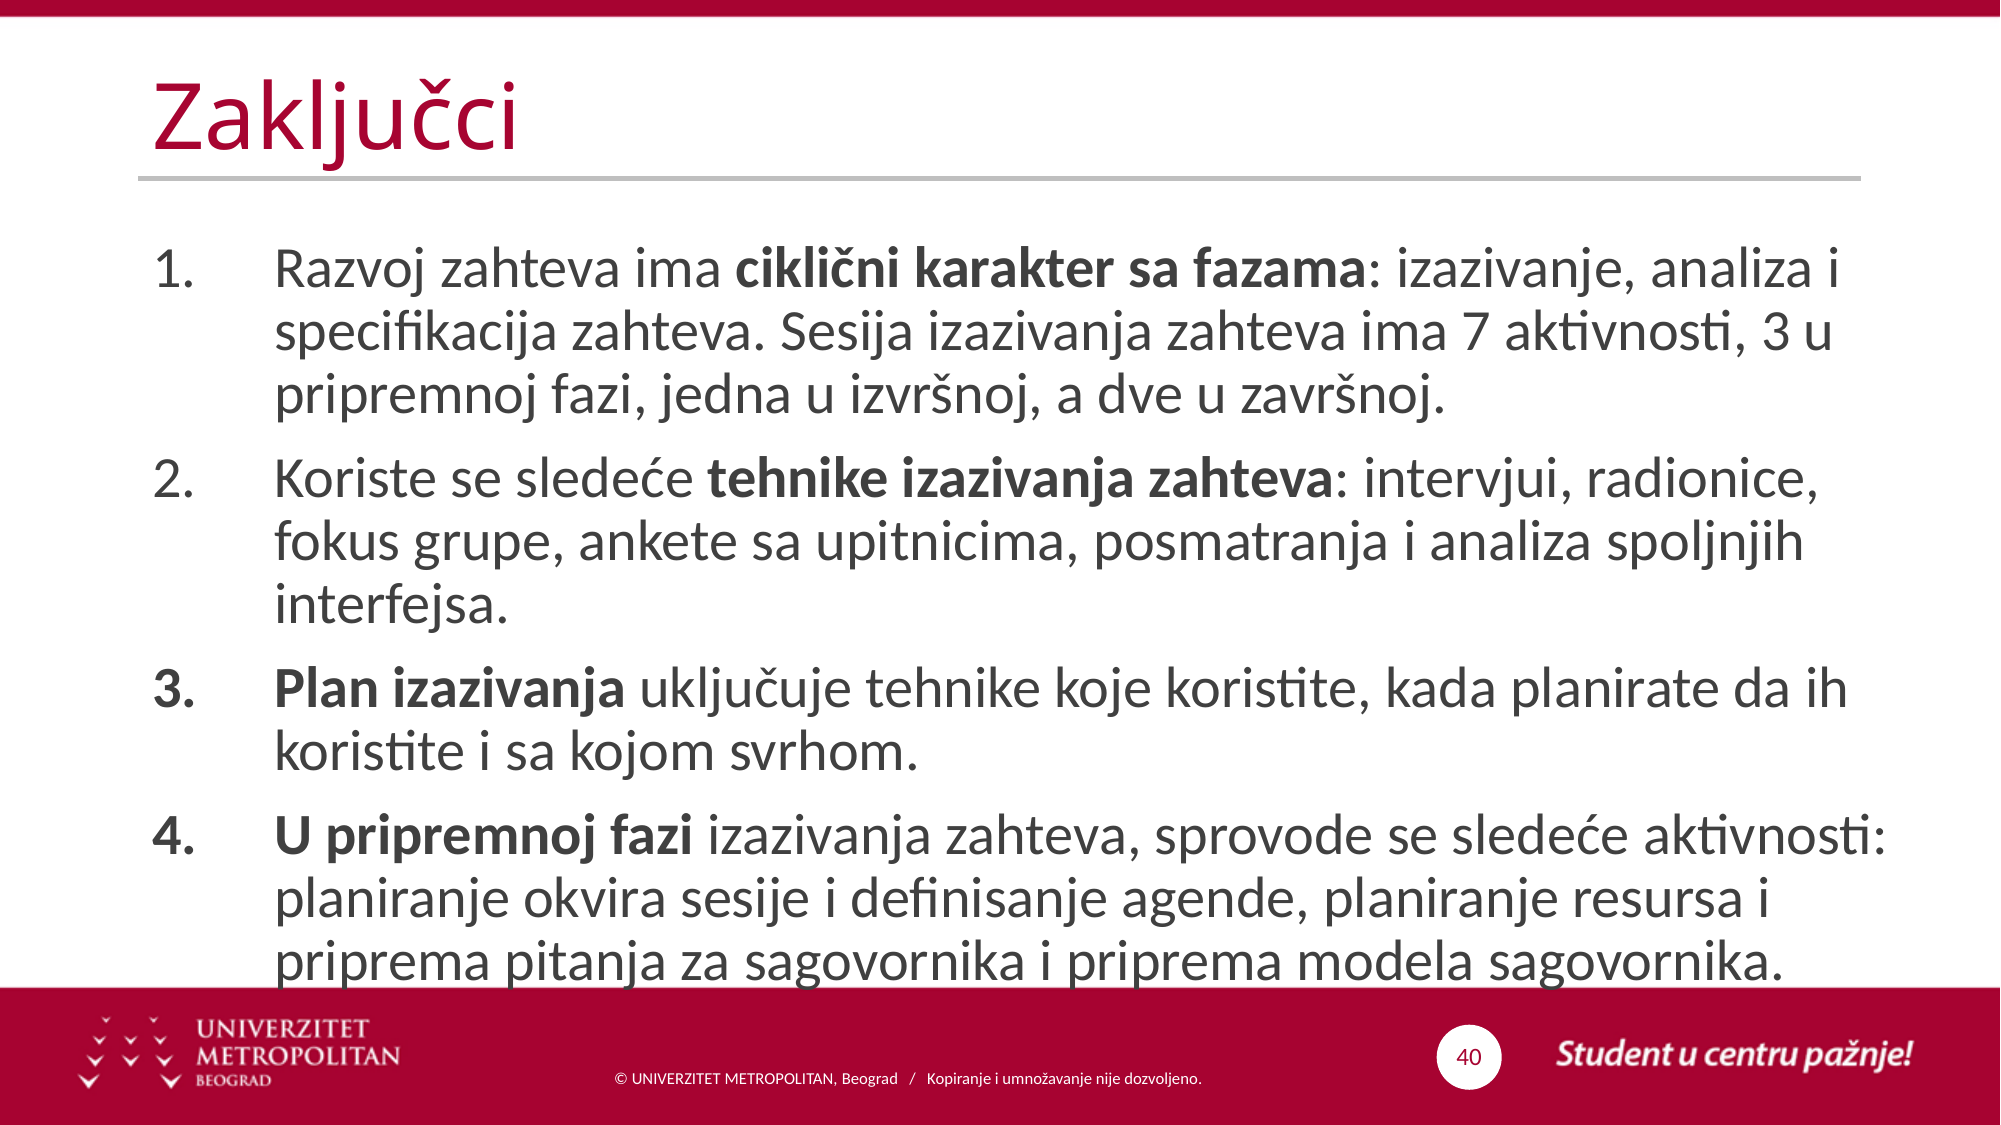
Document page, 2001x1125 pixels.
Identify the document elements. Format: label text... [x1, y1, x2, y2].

title Zaključci [137, 63, 1863, 202]
list Razvoj zahteva ima ciklični karakter sa fazama: izazivanje, analiza i specifikacija zahteva. Sesija izazivanja zahteva ima 7 aktivnosti, 3 u pripremnoj fazi, jedna u izvršnoj, a dve u završnoj. Koriste se sledeće tehnike izazivanja zahteva: intervjui, radionice, fokus grupe, ankete sa upitnicima, posmatranja i analiza spoljnjih interfejsa. Plan izazivanja uključuje tehnike koje koristite, kada planirate da ih koristite i sa kojom svrhom. U pripremnoj fazi izazivanja zahteva, sprovode se sledeće aktivnosti: planiranje okvira sesije i definisanje agende, planiranje resursa i priprema pitanja za sagovornika i priprema modela sagovornika. [137, 230, 1974, 944]
picture [0, 0, 2000, 1125]
